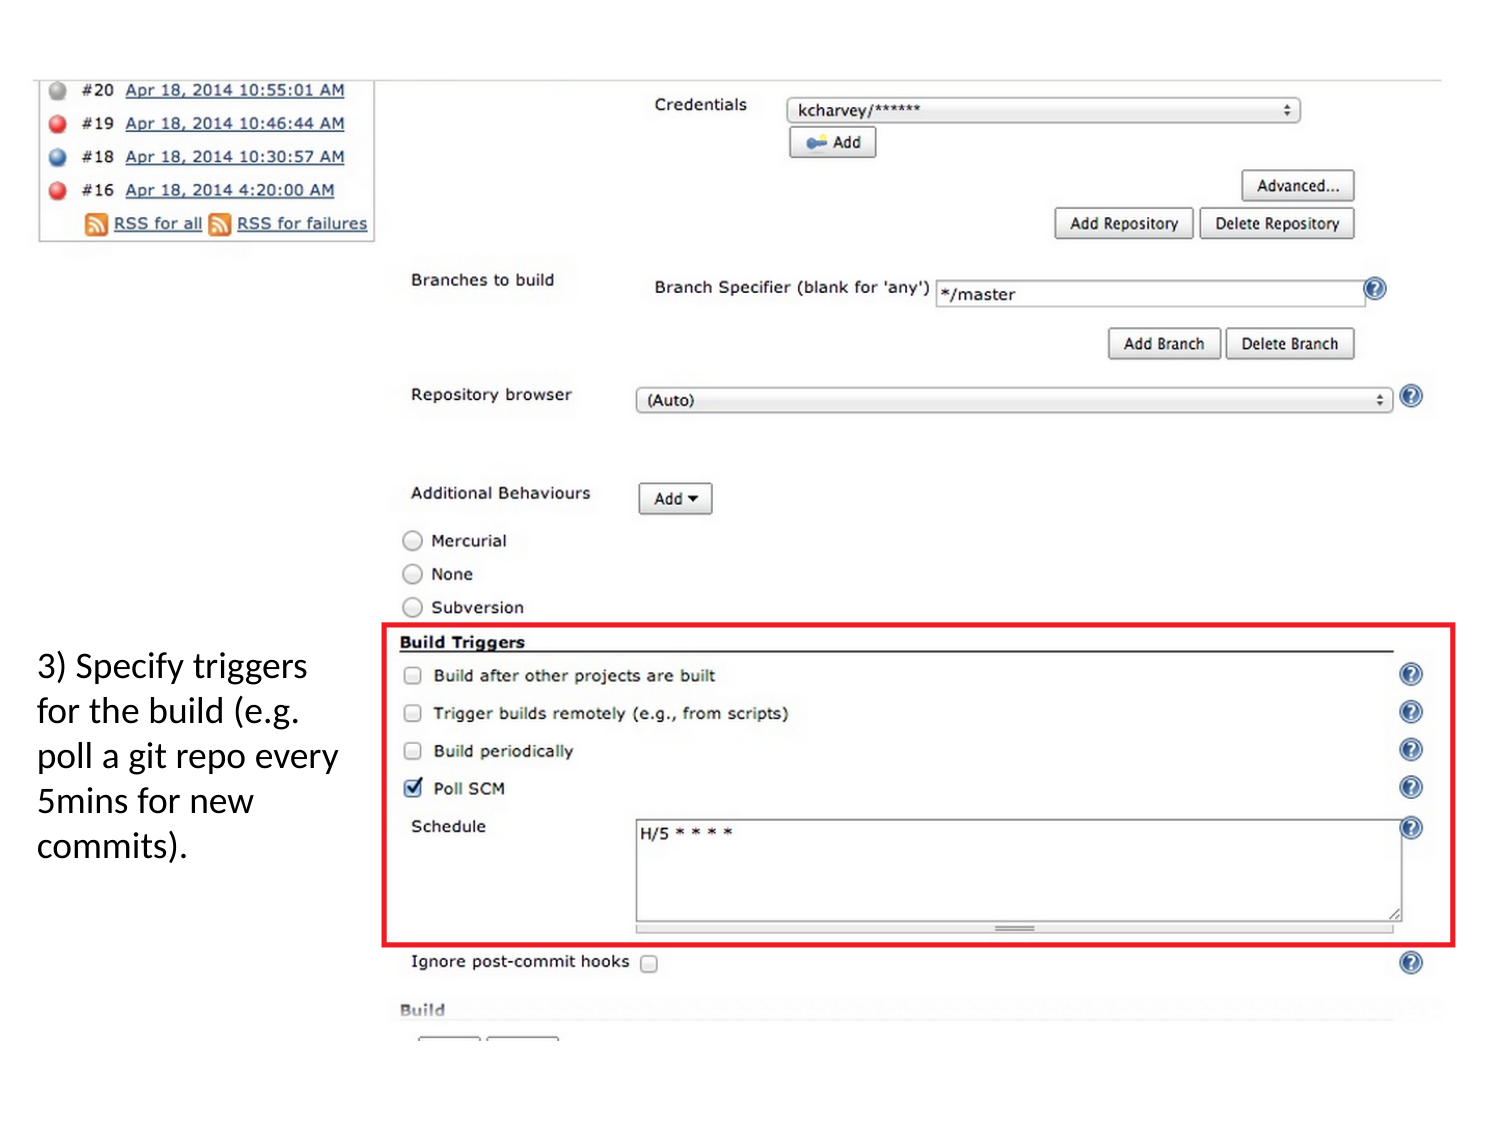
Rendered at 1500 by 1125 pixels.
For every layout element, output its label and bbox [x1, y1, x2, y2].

picture [17, 78, 1471, 1041]
